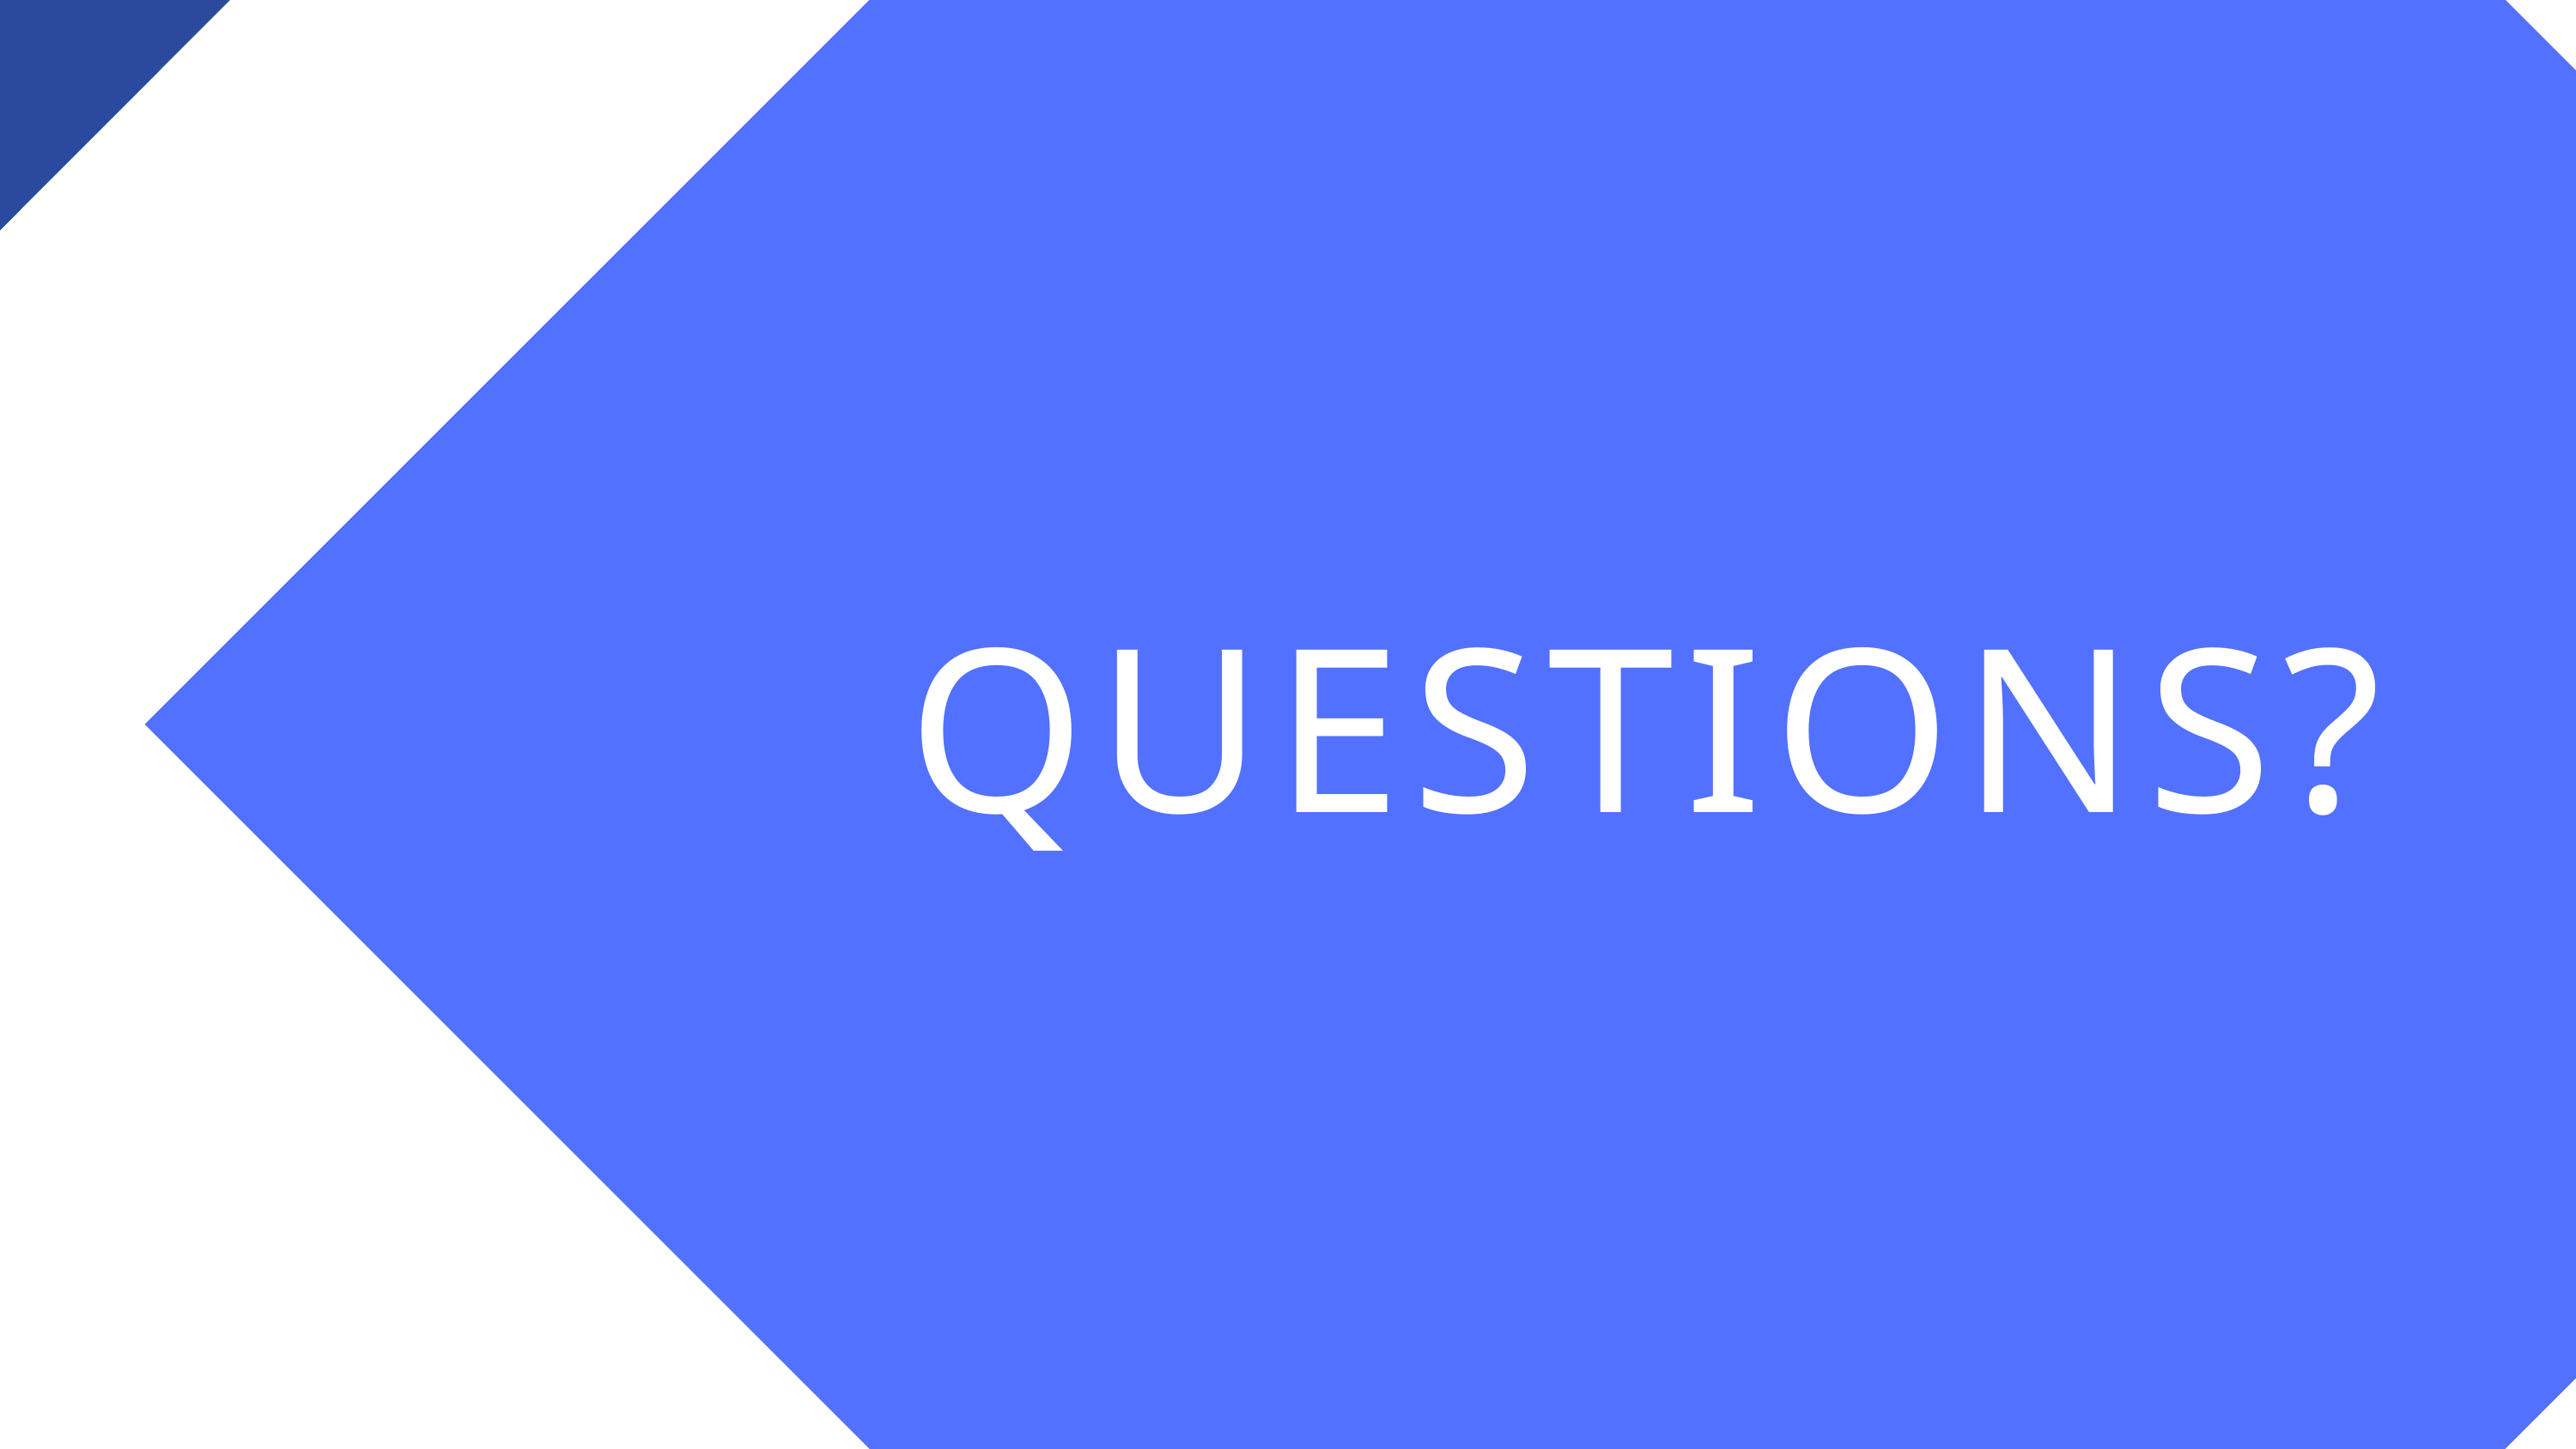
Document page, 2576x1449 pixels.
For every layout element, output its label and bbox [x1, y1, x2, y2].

text_box [596, 0, 2576, 1449]
text_box [0, 0, 231, 231]
